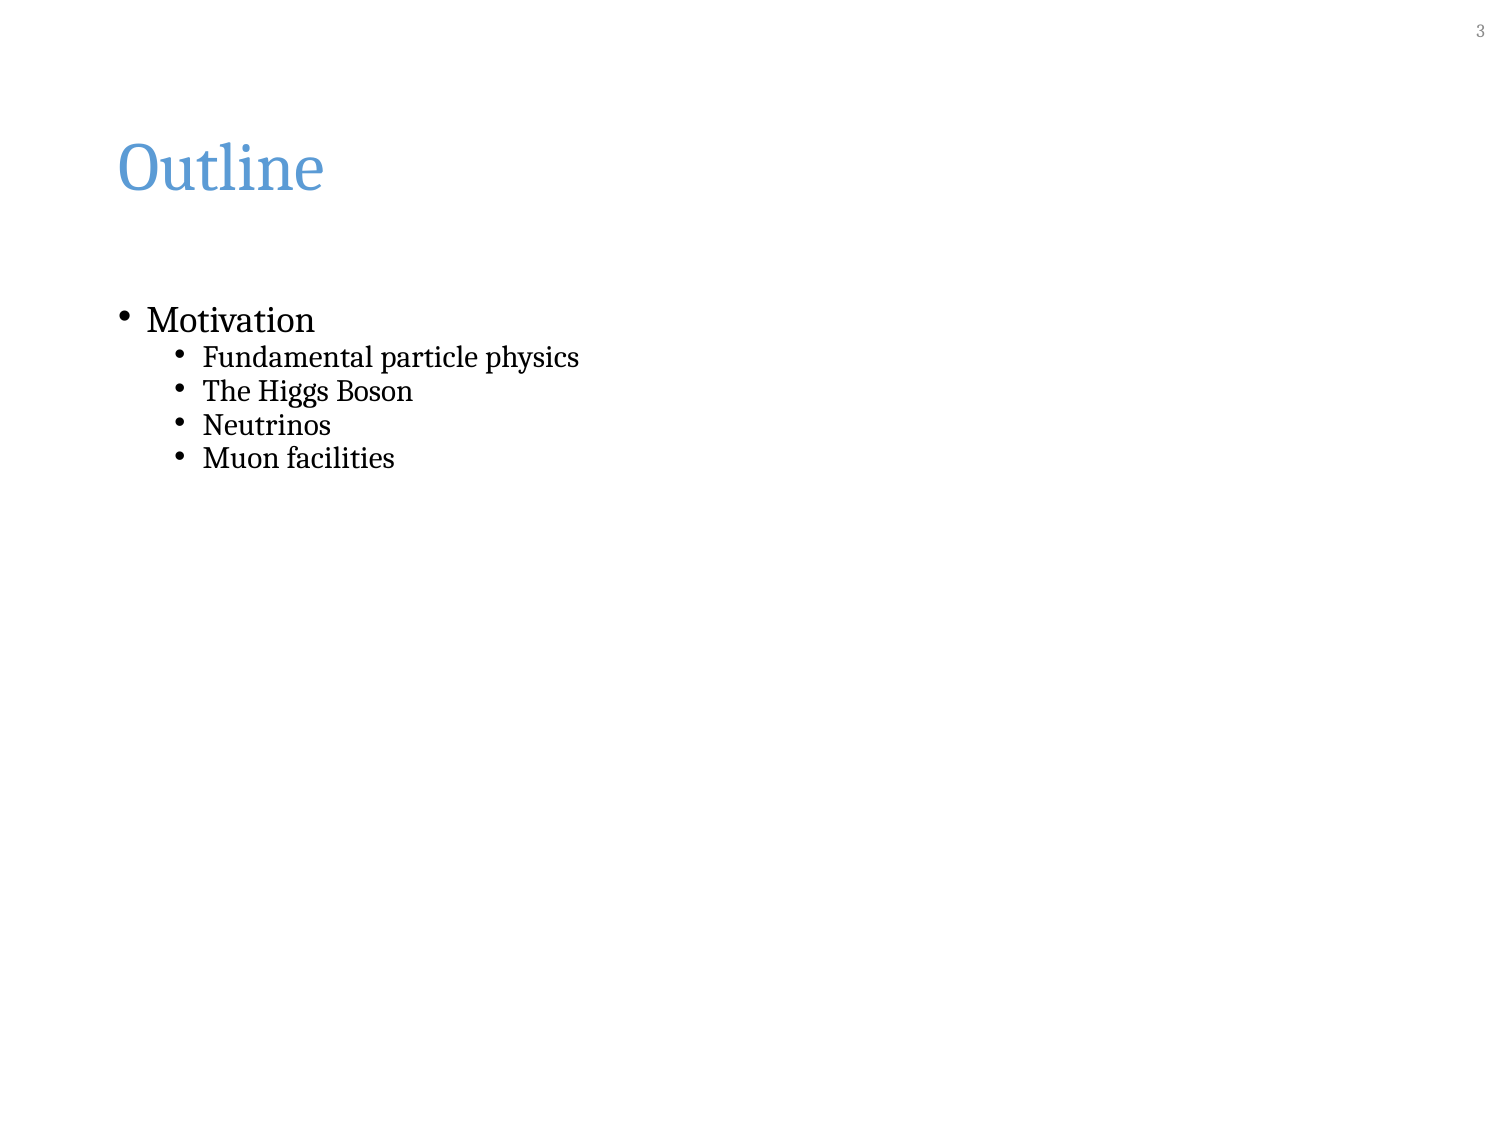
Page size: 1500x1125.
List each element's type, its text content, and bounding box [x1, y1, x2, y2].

slide_number 3 [1162, 0, 1500, 60]
title Outline [103, 59, 1397, 278]
list Motivation Fundamental particle physics The Higgs Boson Neutrinos Muon facilities [103, 299, 1397, 1073]
